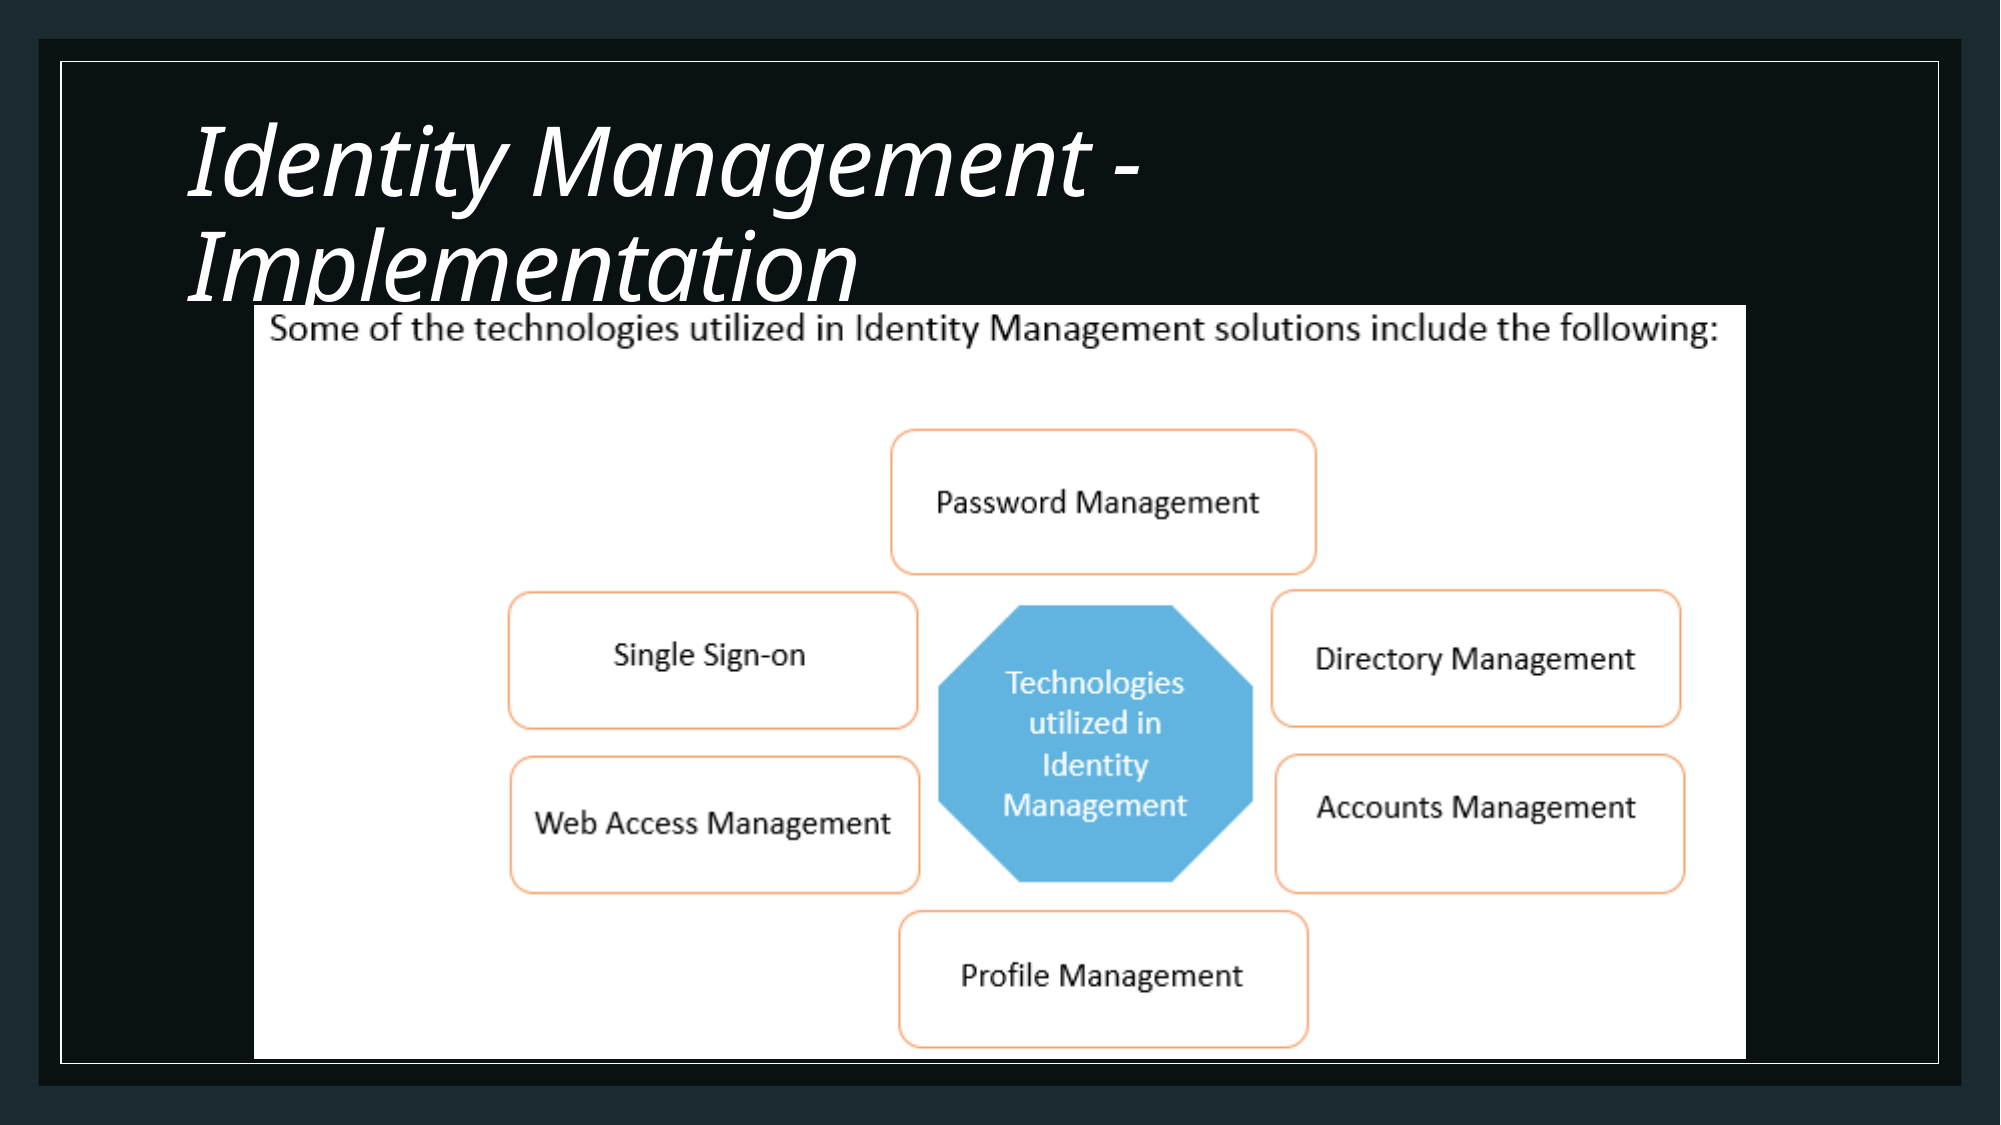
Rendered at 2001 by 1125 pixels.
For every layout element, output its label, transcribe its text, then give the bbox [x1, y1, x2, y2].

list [254, 305, 1746, 1059]
title Identity Management - Implementation [174, 105, 1825, 331]
